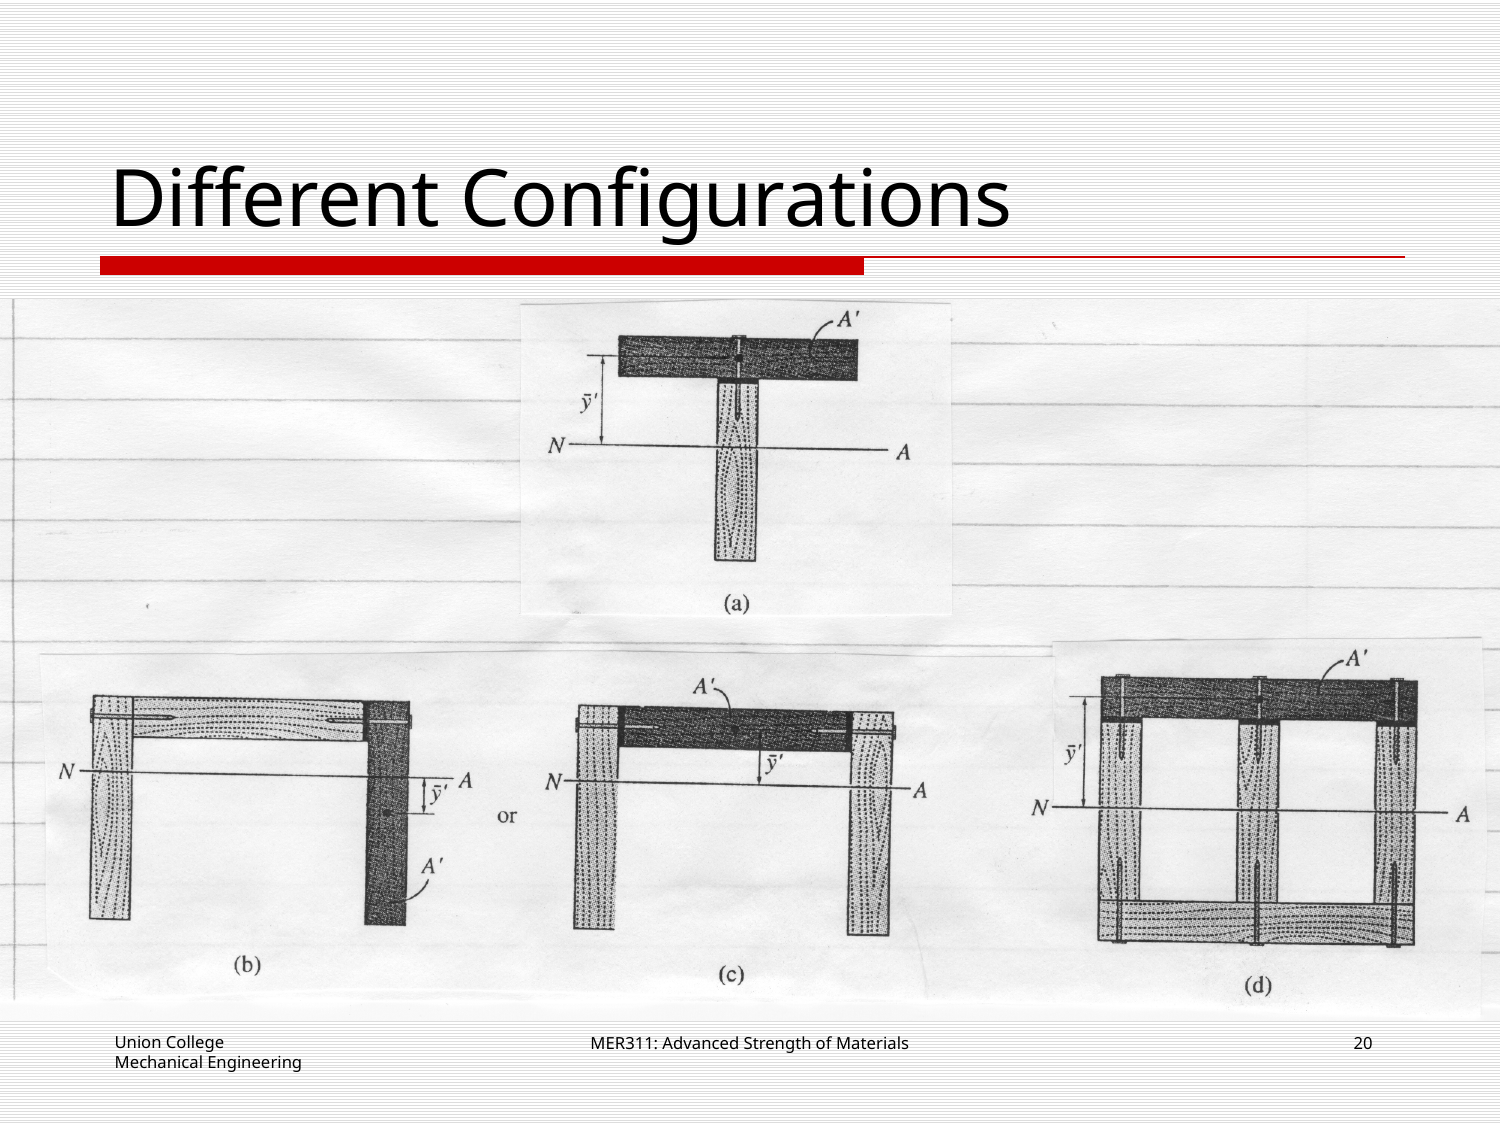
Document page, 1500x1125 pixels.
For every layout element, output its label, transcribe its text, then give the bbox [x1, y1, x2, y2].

title Different Configurations [93, 49, 1407, 250]
picture [0, 299, 1500, 1021]
slide_number 20 [1074, 1030, 1388, 1101]
footer MER311: Advanced Strength of Materials [512, 1030, 988, 1101]
